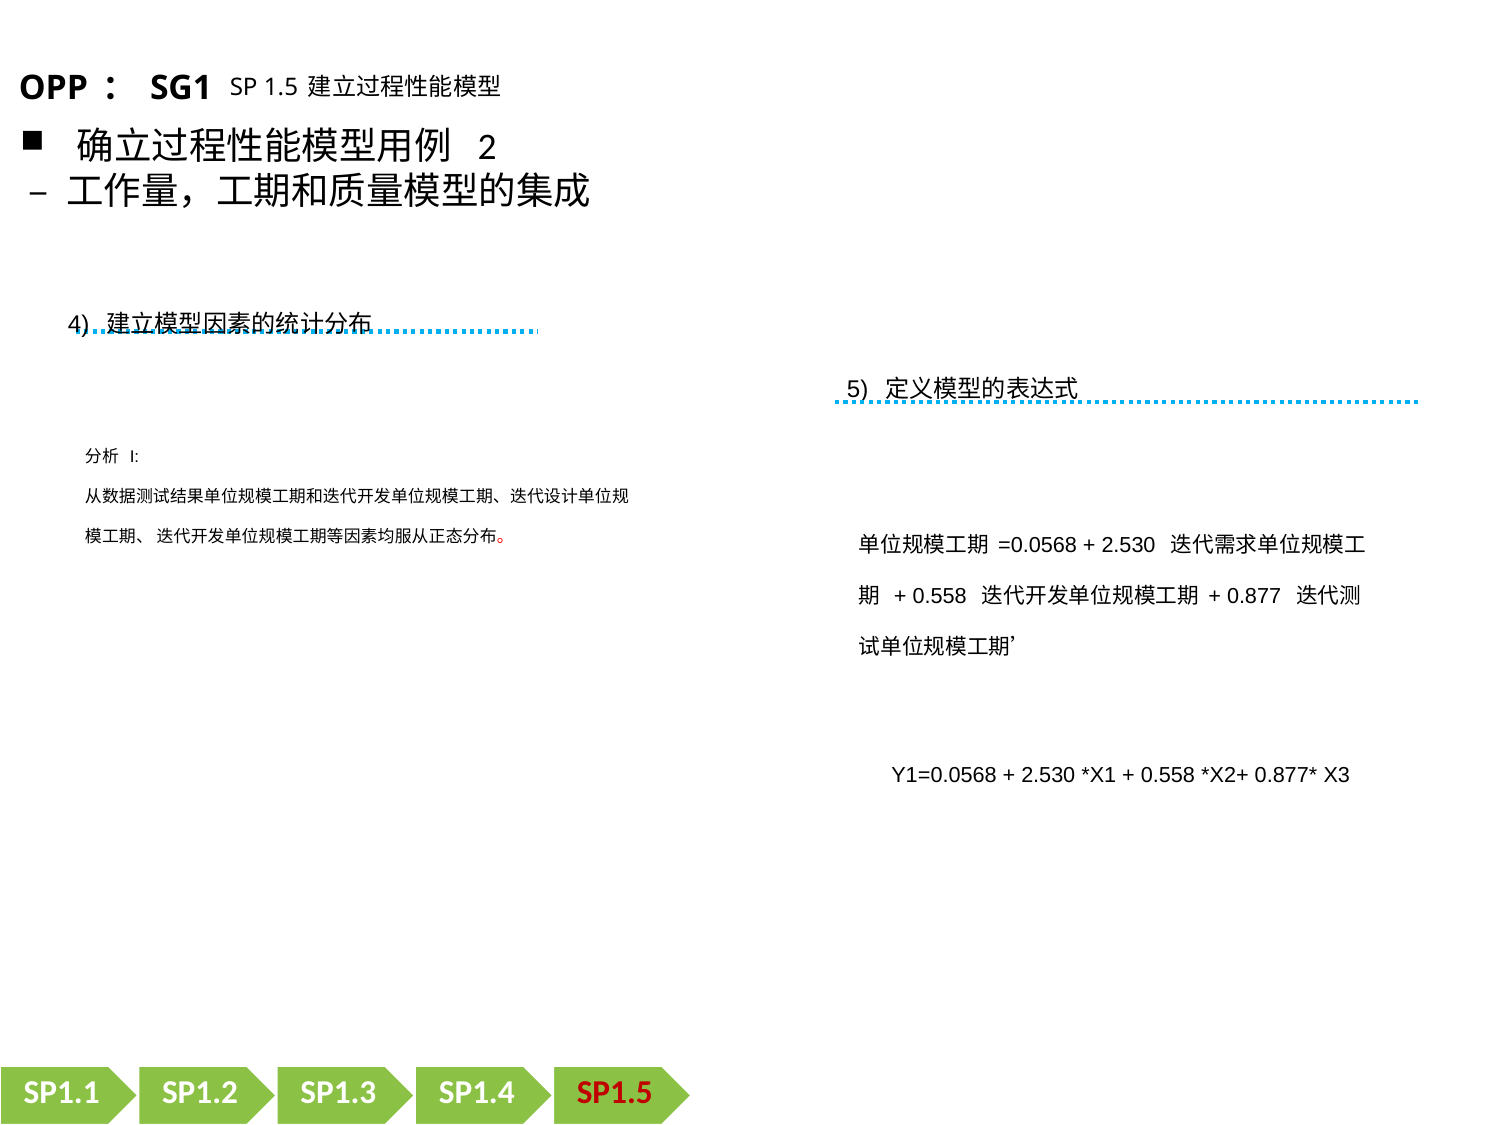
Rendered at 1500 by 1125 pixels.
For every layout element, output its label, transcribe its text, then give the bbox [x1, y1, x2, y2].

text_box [0, 1065, 692, 1125]
text_box 5) 定义模型的表达式 [832, 337, 1500, 410]
text_box OPP：SG1 SP 1.5建立过程性能模型 [3, 21, 1500, 107]
text_box 分析 I: 从数据测试结果单位规模工期和迭代开发单位规模工期、迭代设计单位规模工期、 迭代开发单位规模工期等因素均服从正态分布。 [70, 418, 655, 792]
text_box 4) 建立模型因素的统计分布 [53, 273, 756, 346]
text_box 确立过程性能模型用例 2 – 工作量，工期和质量模型的集成 [5, 114, 1389, 220]
text_box Y1=0.0568 + 2.530 *X1 + 0.558 *X2+ 0.877* X3 [876, 728, 1420, 795]
text_box 单位规模工期=0.0568 + 2.530 迭代需求单位规模工期 + 0.558 迭代开发单位规模工期+ 0.877 迭代测试单位规模工期’ [843, 498, 1387, 667]
